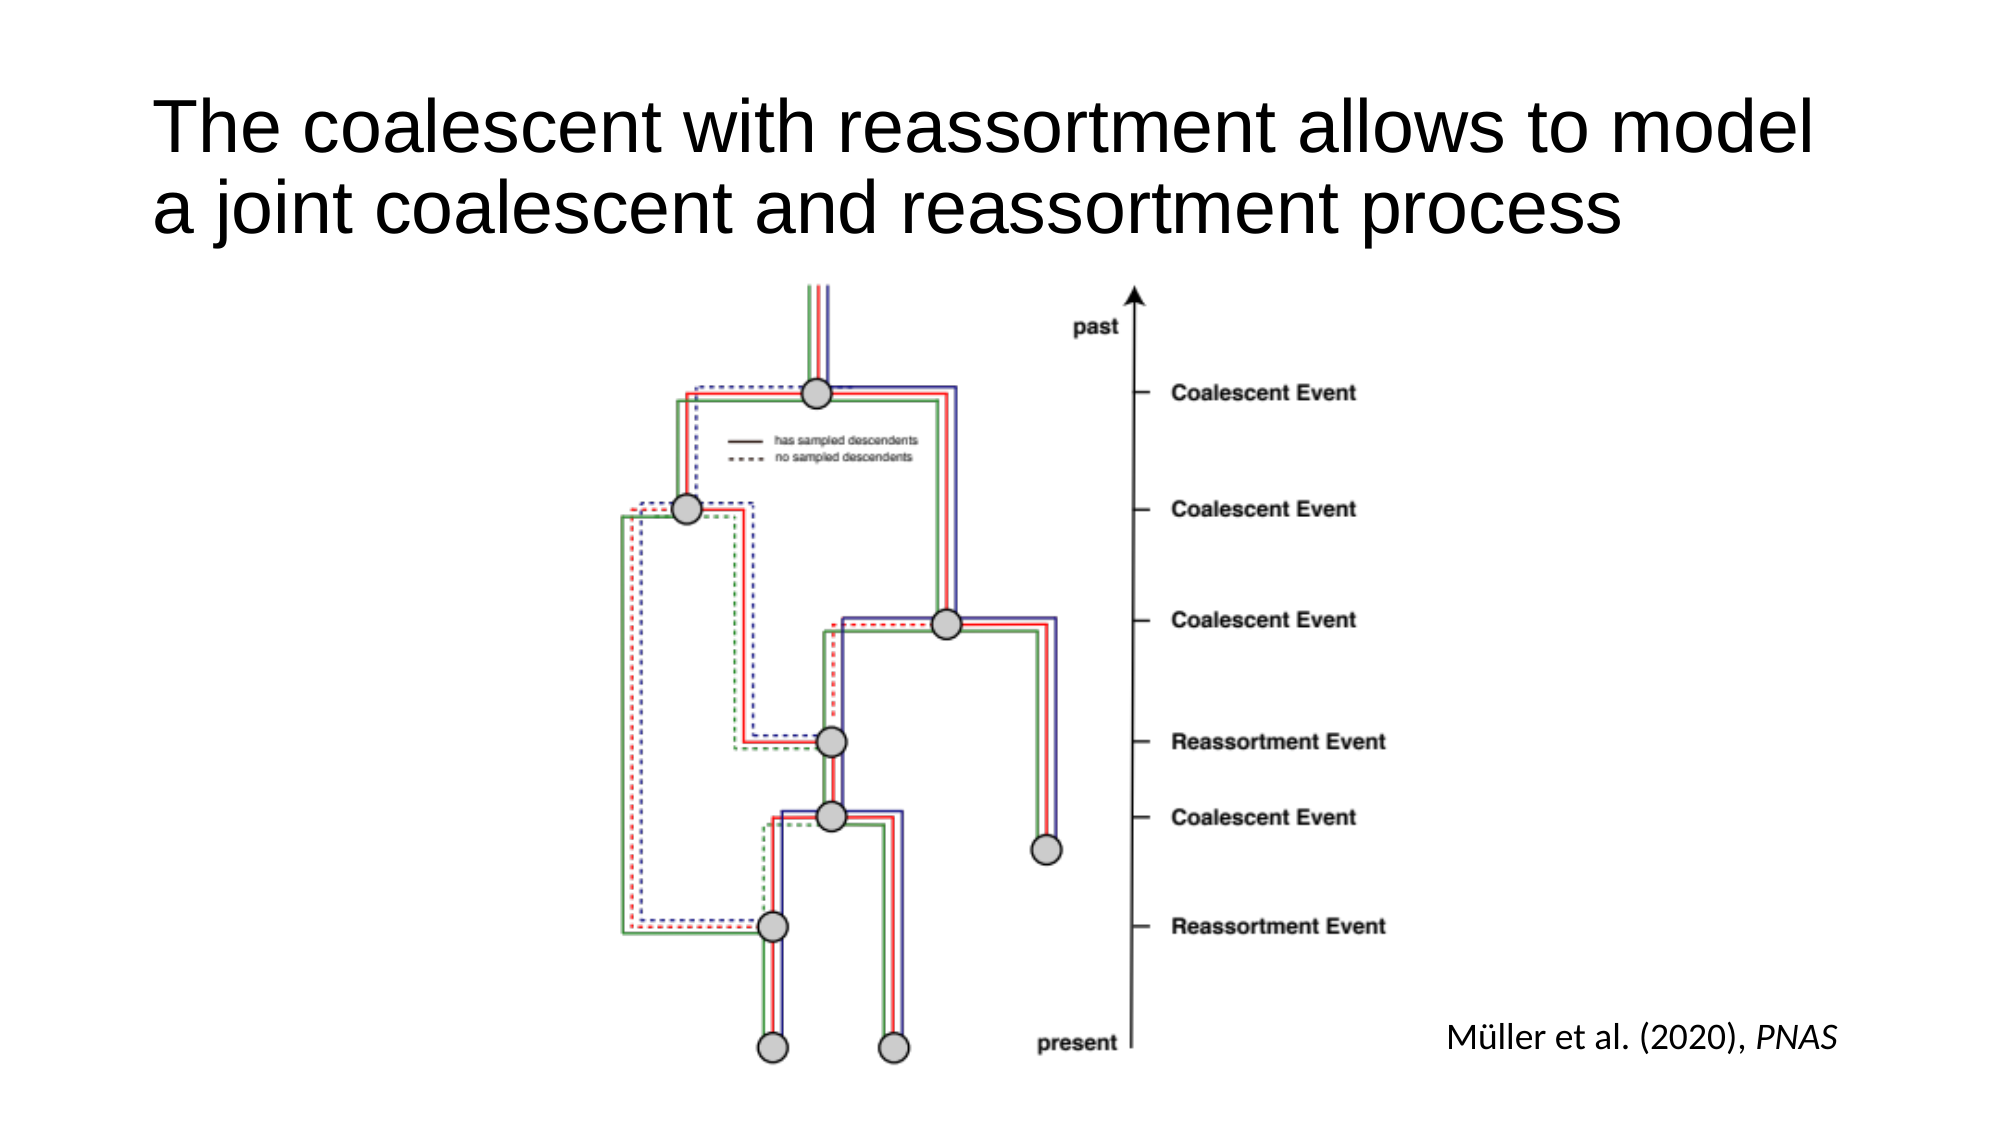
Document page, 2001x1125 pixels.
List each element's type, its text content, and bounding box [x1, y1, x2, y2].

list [608, 277, 1392, 1066]
text_box Müller et al. (2020), PNAS [1431, 1004, 1949, 1065]
title The coalescent with reassortment allows to model a joint coalescent and reassortment process [137, 59, 1863, 278]
